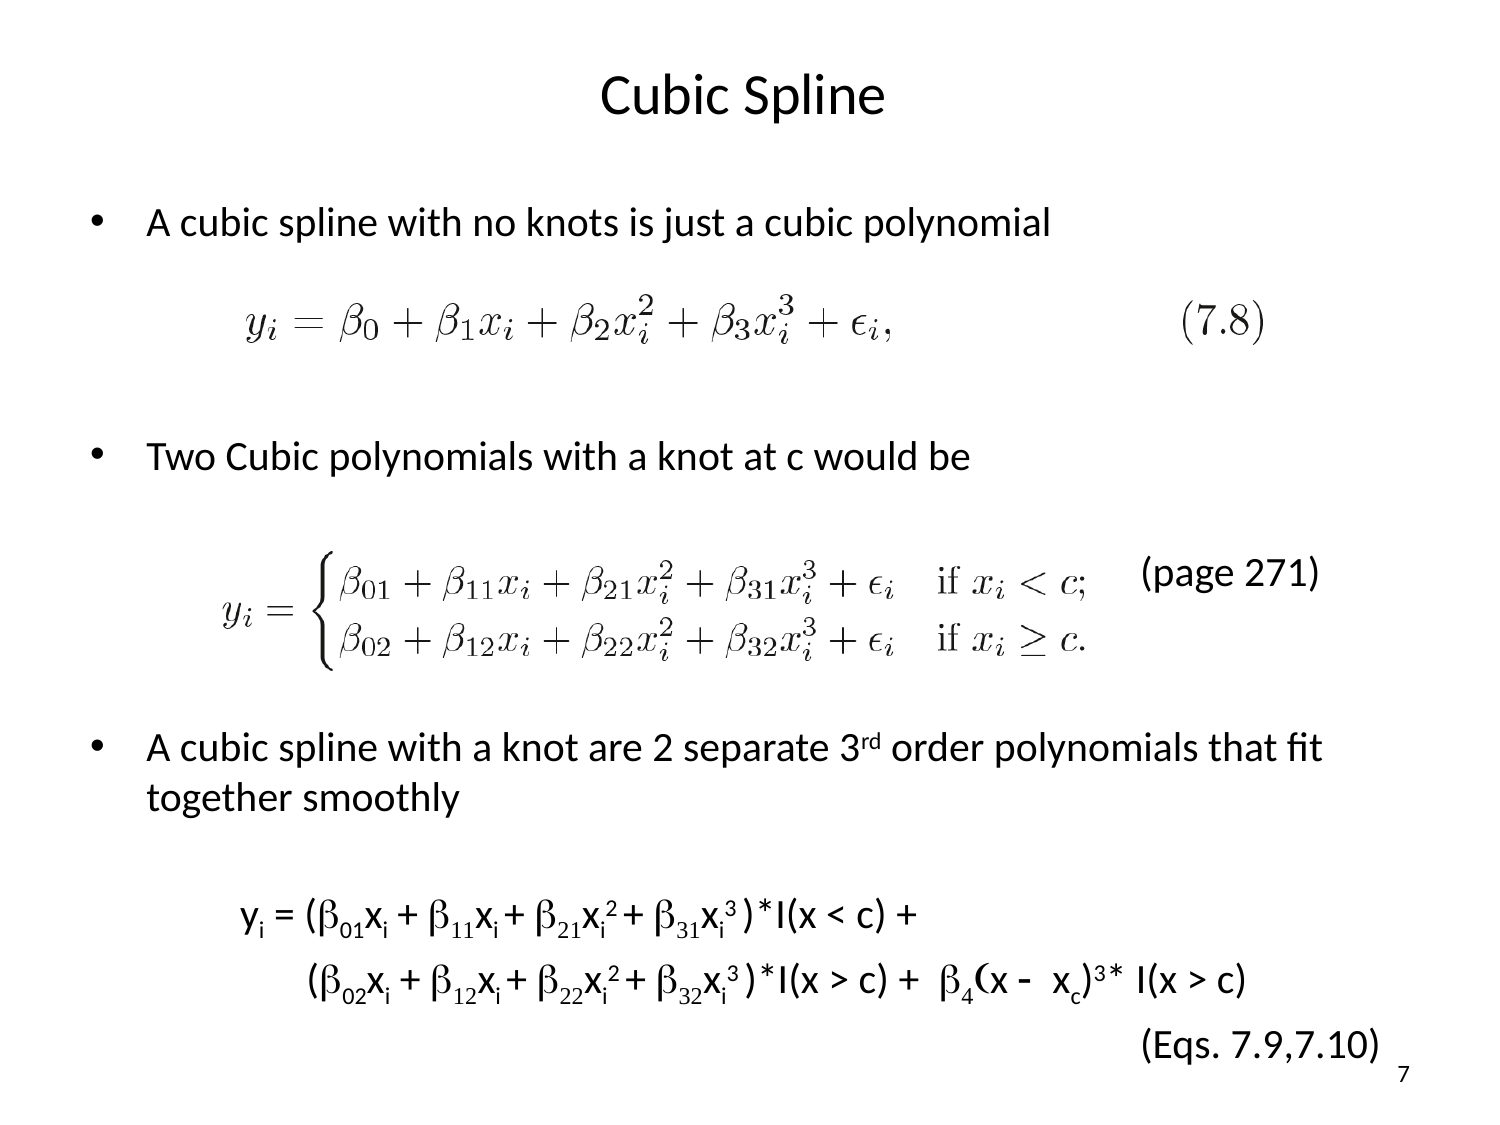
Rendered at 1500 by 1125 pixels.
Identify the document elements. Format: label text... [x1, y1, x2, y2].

title Cubic Spline [75, 45, 1425, 138]
slide_number 7 [1074, 1042, 1425, 1103]
list A cubic spline with no knots is just a cubic polynomial Two Cubic polynomials with a knot at c would be (page 271) A cubic spline with a knot are 2 separate 3rd order polynomials that fit together smoothly yi = (b01xi + b11xi + b21xi2 + b31xi3 )*I(x < c) + (b02xi + b12xi + b22xi2 + b32xi3 )*I(x > c) + b4(x - xc)3* I(x > c) (Eqs. 7.9,7.10) [75, 187, 1475, 980]
picture [174, 537, 1107, 685]
picture [149, 289, 1326, 366]
